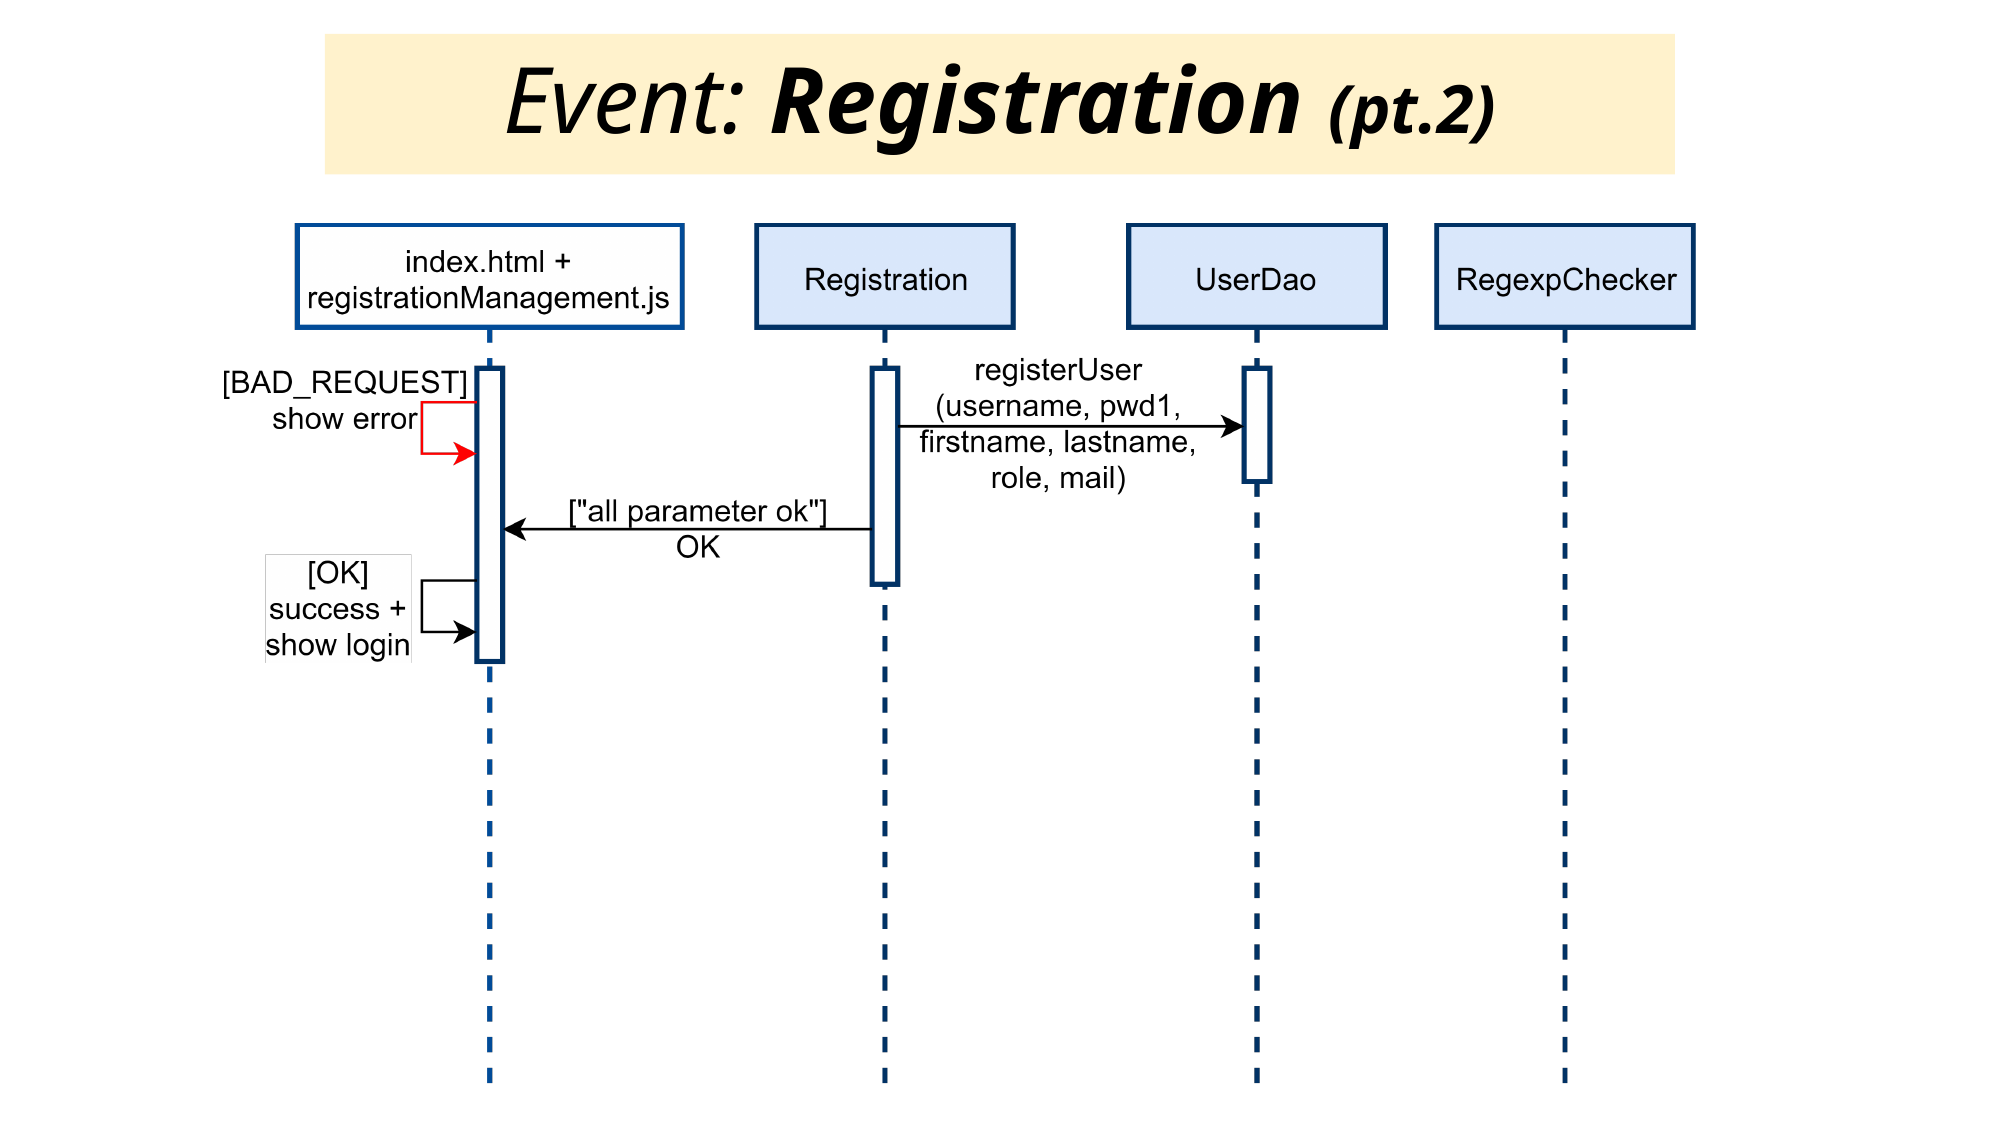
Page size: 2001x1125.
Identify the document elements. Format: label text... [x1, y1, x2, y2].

title Event: Registration (pt.2) [324, 33, 1675, 175]
picture [223, 223, 1697, 1092]
